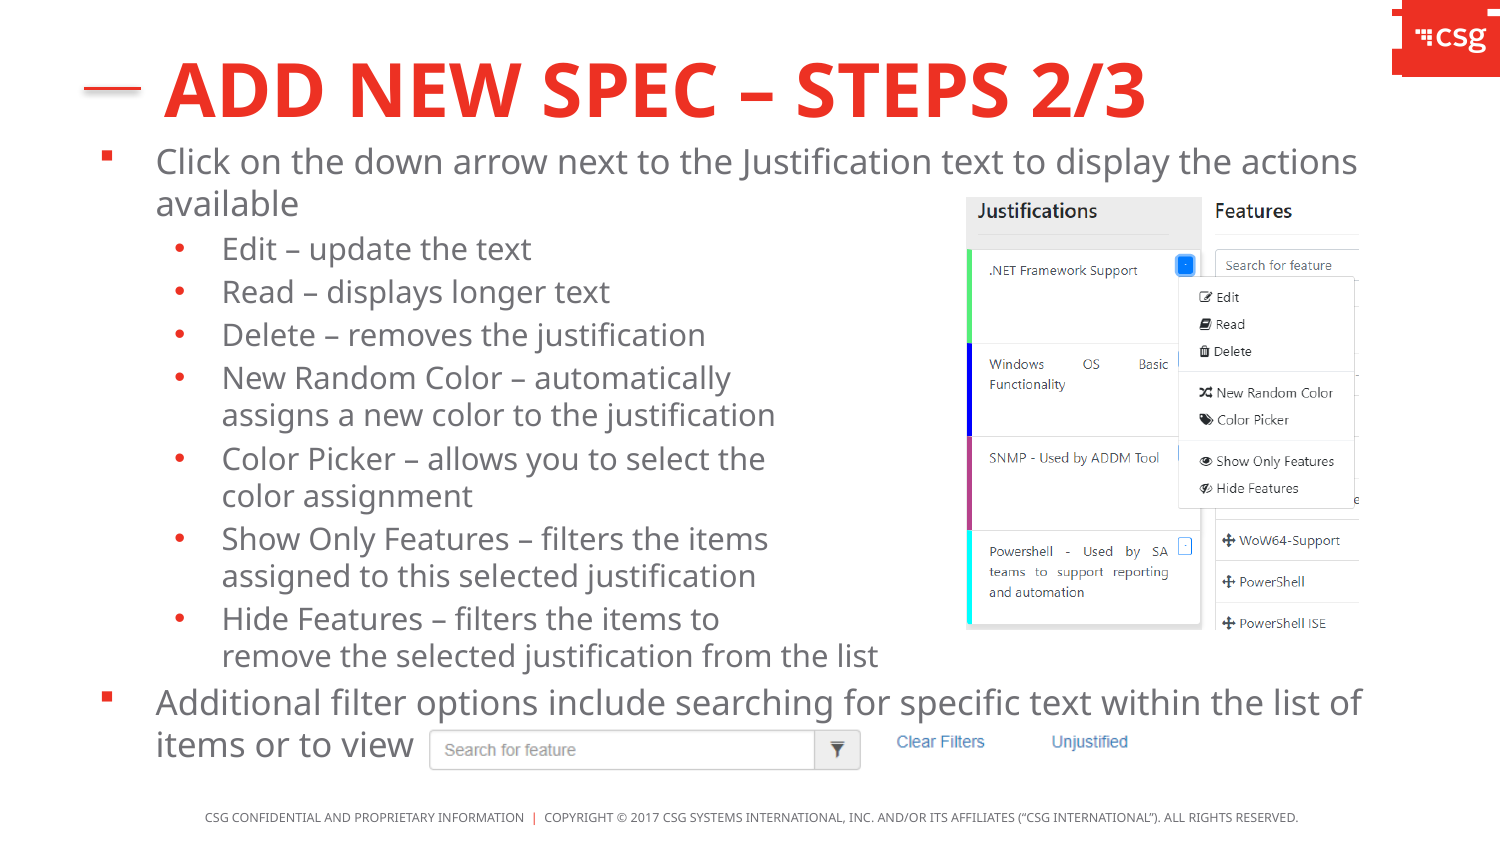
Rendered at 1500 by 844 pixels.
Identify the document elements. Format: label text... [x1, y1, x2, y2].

picture [1392, 0, 1500, 77]
list Add new spec – Steps 2/3 [149, 34, 1384, 131]
picture [421, 725, 1153, 776]
list Click on the down arrow next to the Justification text to display the actions available Edit – update the text Read – displays longer text Delete – removes the justification New Random Color – automatically assigns a new color to the justification Color Picker – allows you to select the color assignment Show Only Features – filters the items assigned to this selected justification Hide Features – filters the items to remove the selected justification from the list Additional filter options include searching for specific text within the list of items or to view only Unjustified items [84, 131, 1468, 777]
picture [966, 197, 1359, 630]
